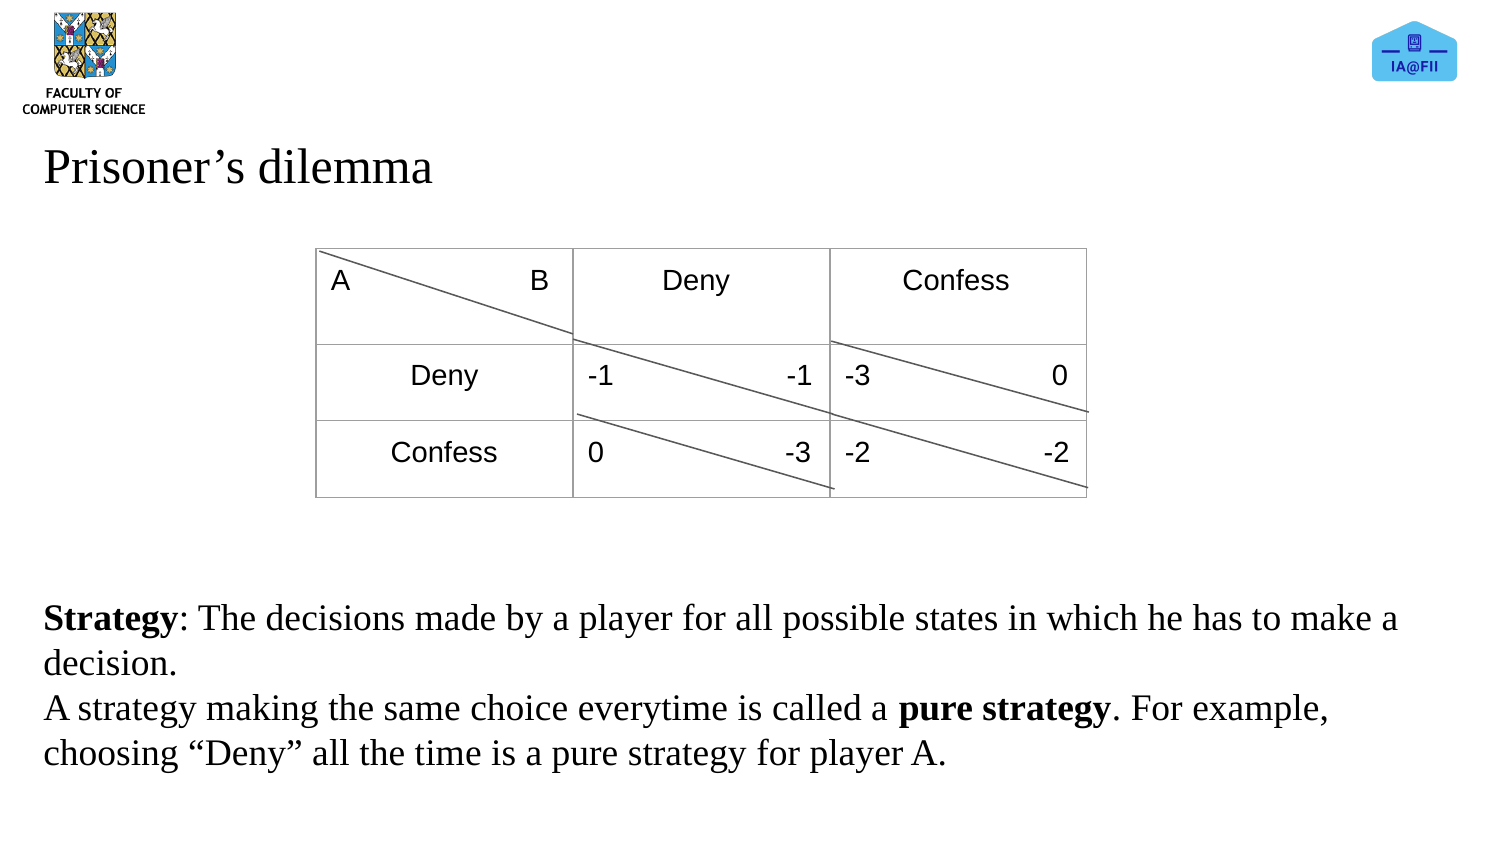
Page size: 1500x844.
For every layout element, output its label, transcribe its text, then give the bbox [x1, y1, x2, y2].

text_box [576, 413, 835, 490]
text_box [319, 250, 574, 335]
table_cell Confess [317, 421, 572, 497]
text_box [572, 338, 834, 415]
table_cell Deny [317, 345, 569, 420]
picture [0, 0, 169, 141]
table_header Confess [831, 249, 1086, 339]
text_box Prisoner’s dilemma Strategy: The decisions made by a player for all possible states in which he has to make a decision. A strategy making the same choice everytime is called a pure strategy. For example, choosing “Deny” all the time is a pure strategy for player A. [28, 118, 1447, 827]
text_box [830, 340, 1090, 413]
table_header Deny [574, 249, 829, 337]
picture [1349, 0, 1480, 116]
table_header A B [317, 340, 567, 344]
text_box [839, 420, 1089, 488]
